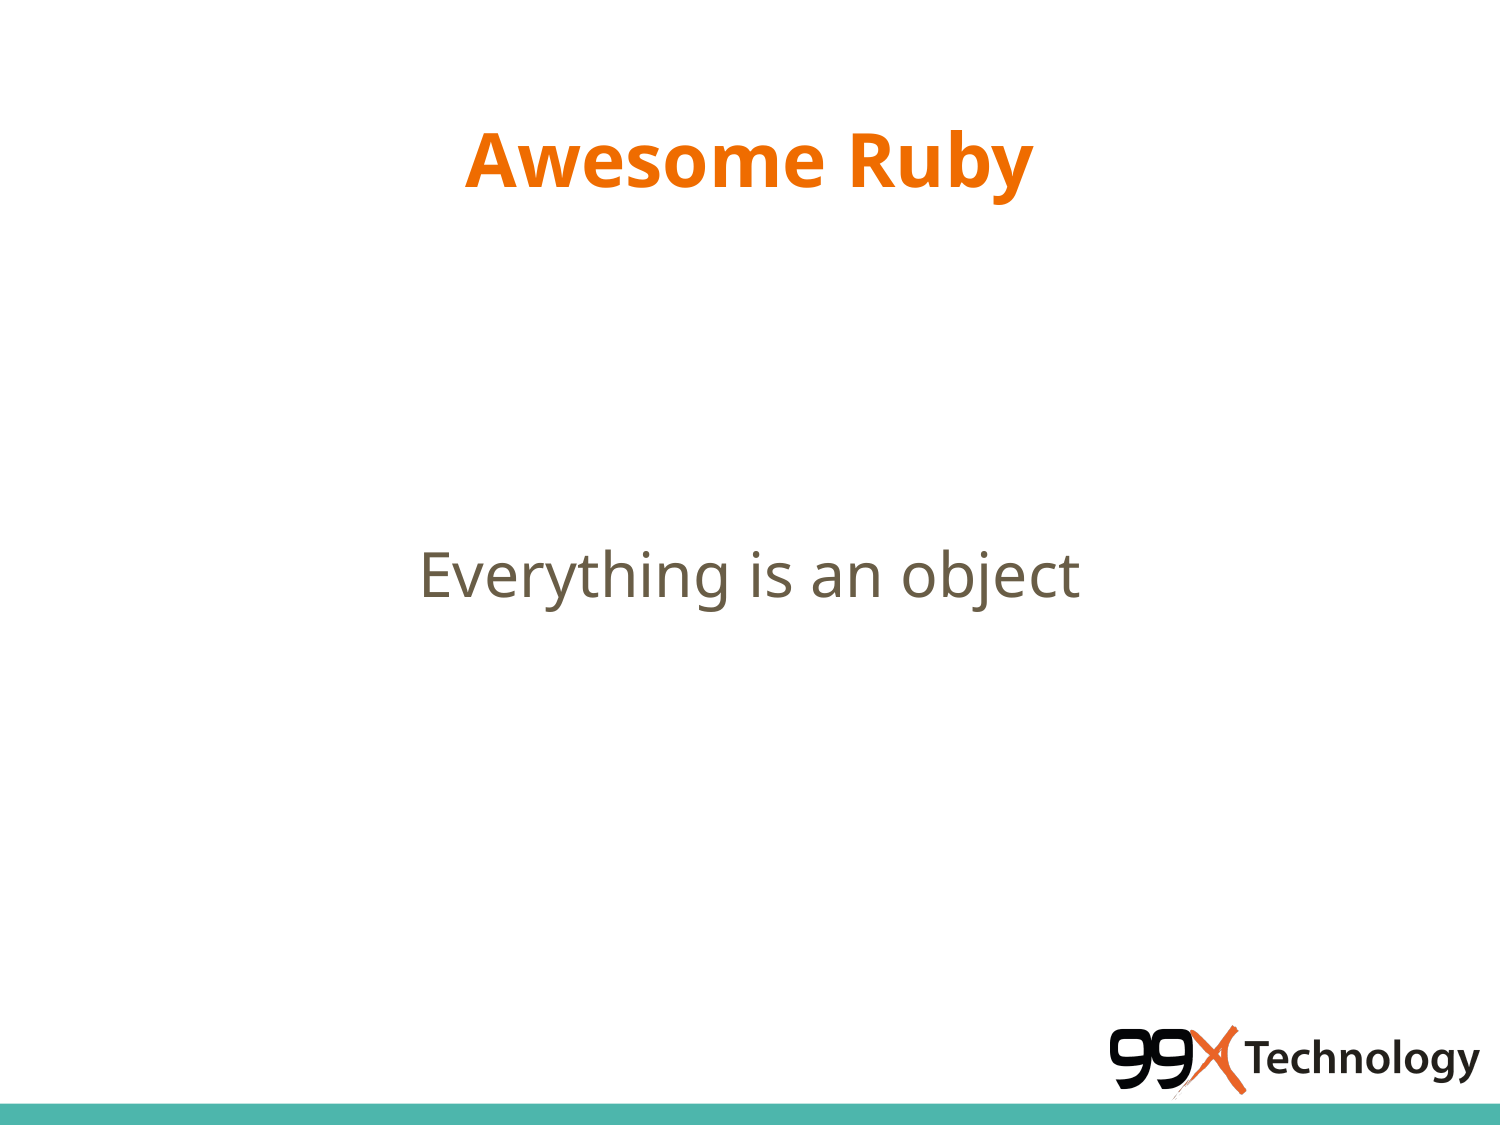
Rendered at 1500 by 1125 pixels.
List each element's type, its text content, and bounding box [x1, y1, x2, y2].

title Awesome Ruby [51, 97, 1449, 252]
picture [1110, 1025, 1480, 1101]
list Everything is an object [51, 508, 1449, 617]
